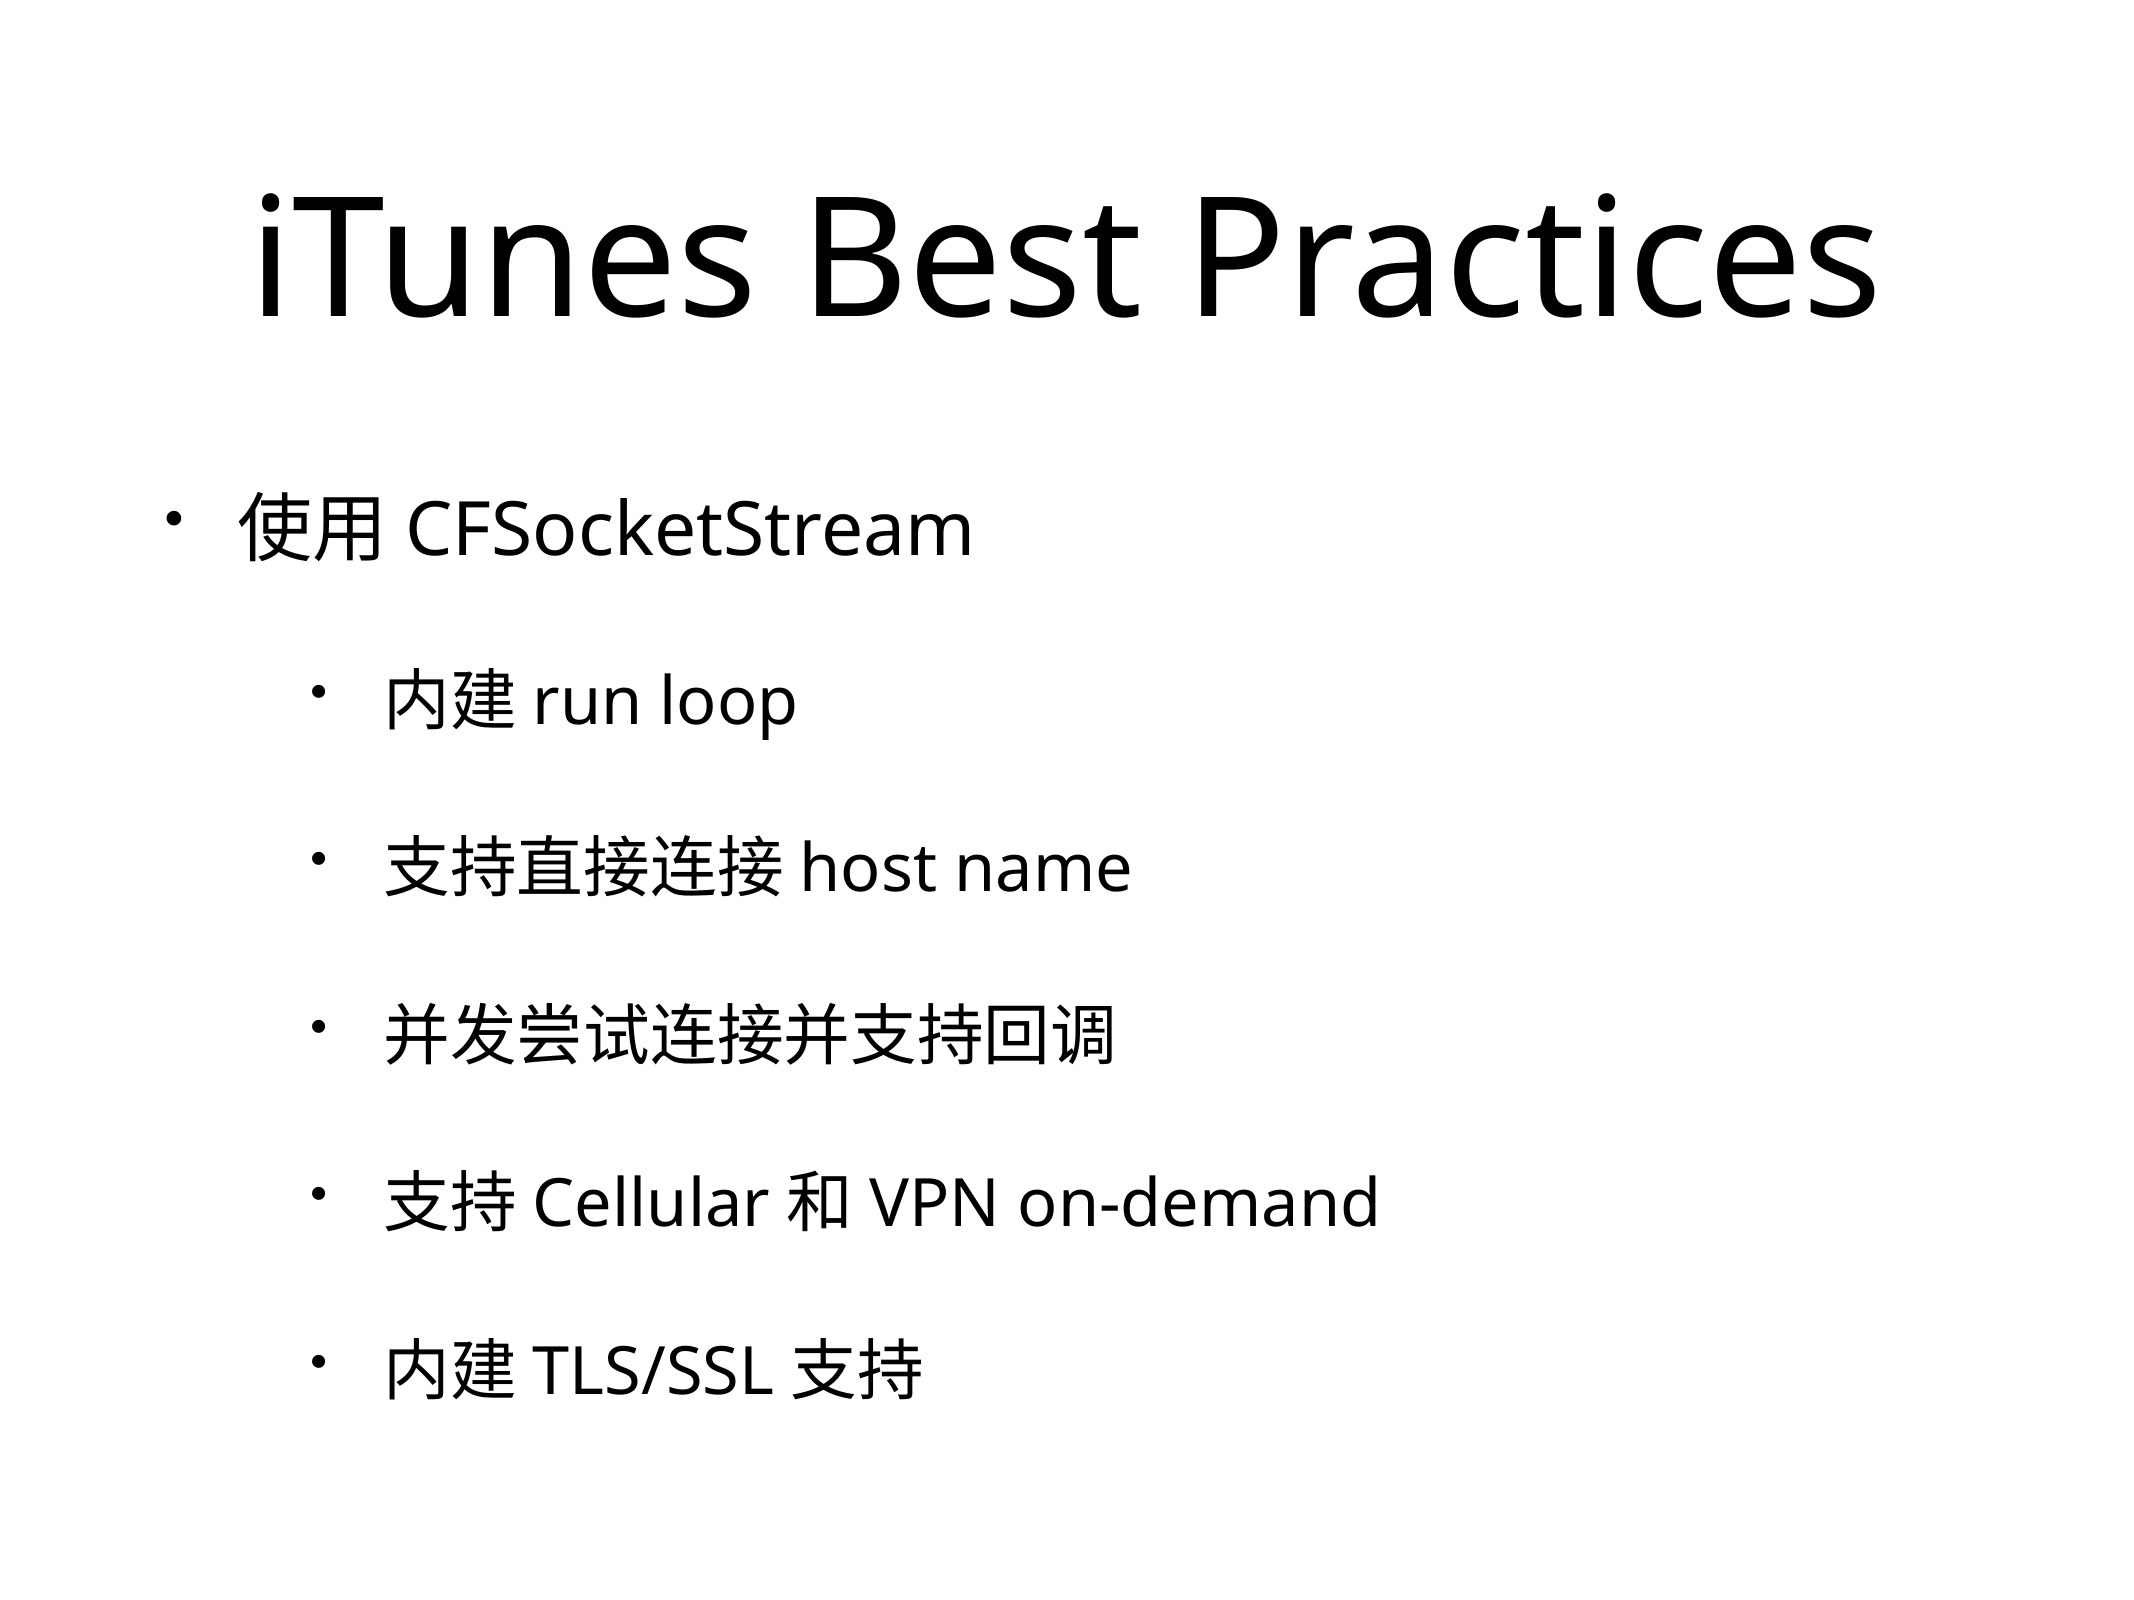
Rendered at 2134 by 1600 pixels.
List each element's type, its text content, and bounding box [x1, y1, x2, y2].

list 使用CFSocketStream 内建run loop 支持直接连接host name 并发尝试连接并支持回调 支持Cellular和VPN on-demand 内建TLS/SSL支持 [155, 427, 1978, 1460]
title iTunes Best Practices [155, 72, 1978, 427]
